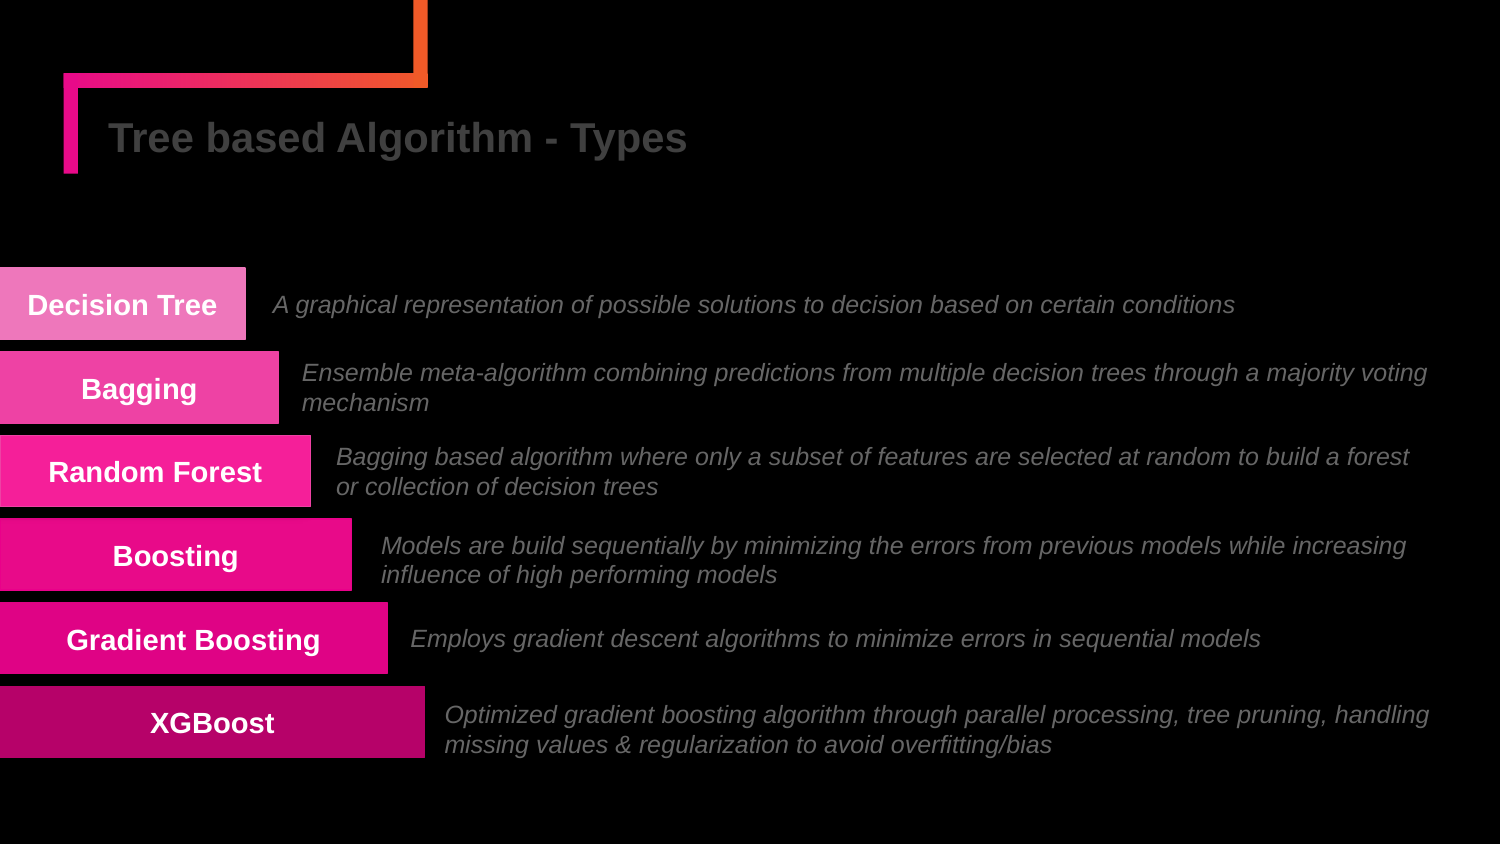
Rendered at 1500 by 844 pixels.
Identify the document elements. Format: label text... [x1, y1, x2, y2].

text_box Bagging [0, 351, 279, 423]
text_box Random Forest [0, 435, 311, 507]
text_box XGBoost [0, 686, 425, 758]
text_box Employs gradient descent algorithms to minimize errors in sequential models [395, 608, 1459, 668]
text_box Models are build sequentially by minimizing the errors from previous models while increasing influence of high performing models [366, 514, 1468, 604]
text_box Decision Tree [0, 268, 245, 340]
text_box Boosting [0, 519, 352, 591]
text_box Gradient Boosting [0, 602, 388, 674]
text_box Optimized gradient boosting algorithm through parallel processing, tree pruning, handling missing values & regularization to avoid overfitting/bias [429, 683, 1455, 774]
text_box Ensemble meta-algorithm combining predictions from multiple decision trees through a majority voting mechanism [286, 341, 1455, 432]
text_box A graphical representation of possible solutions to decision based on certain conditions [258, 273, 1299, 334]
text_box Bagging based algorithm where only a subset of features are selected at random to build a forest or collection of decision trees [321, 425, 1455, 516]
title Tree based Algorithm - Types [100, 117, 1455, 169]
